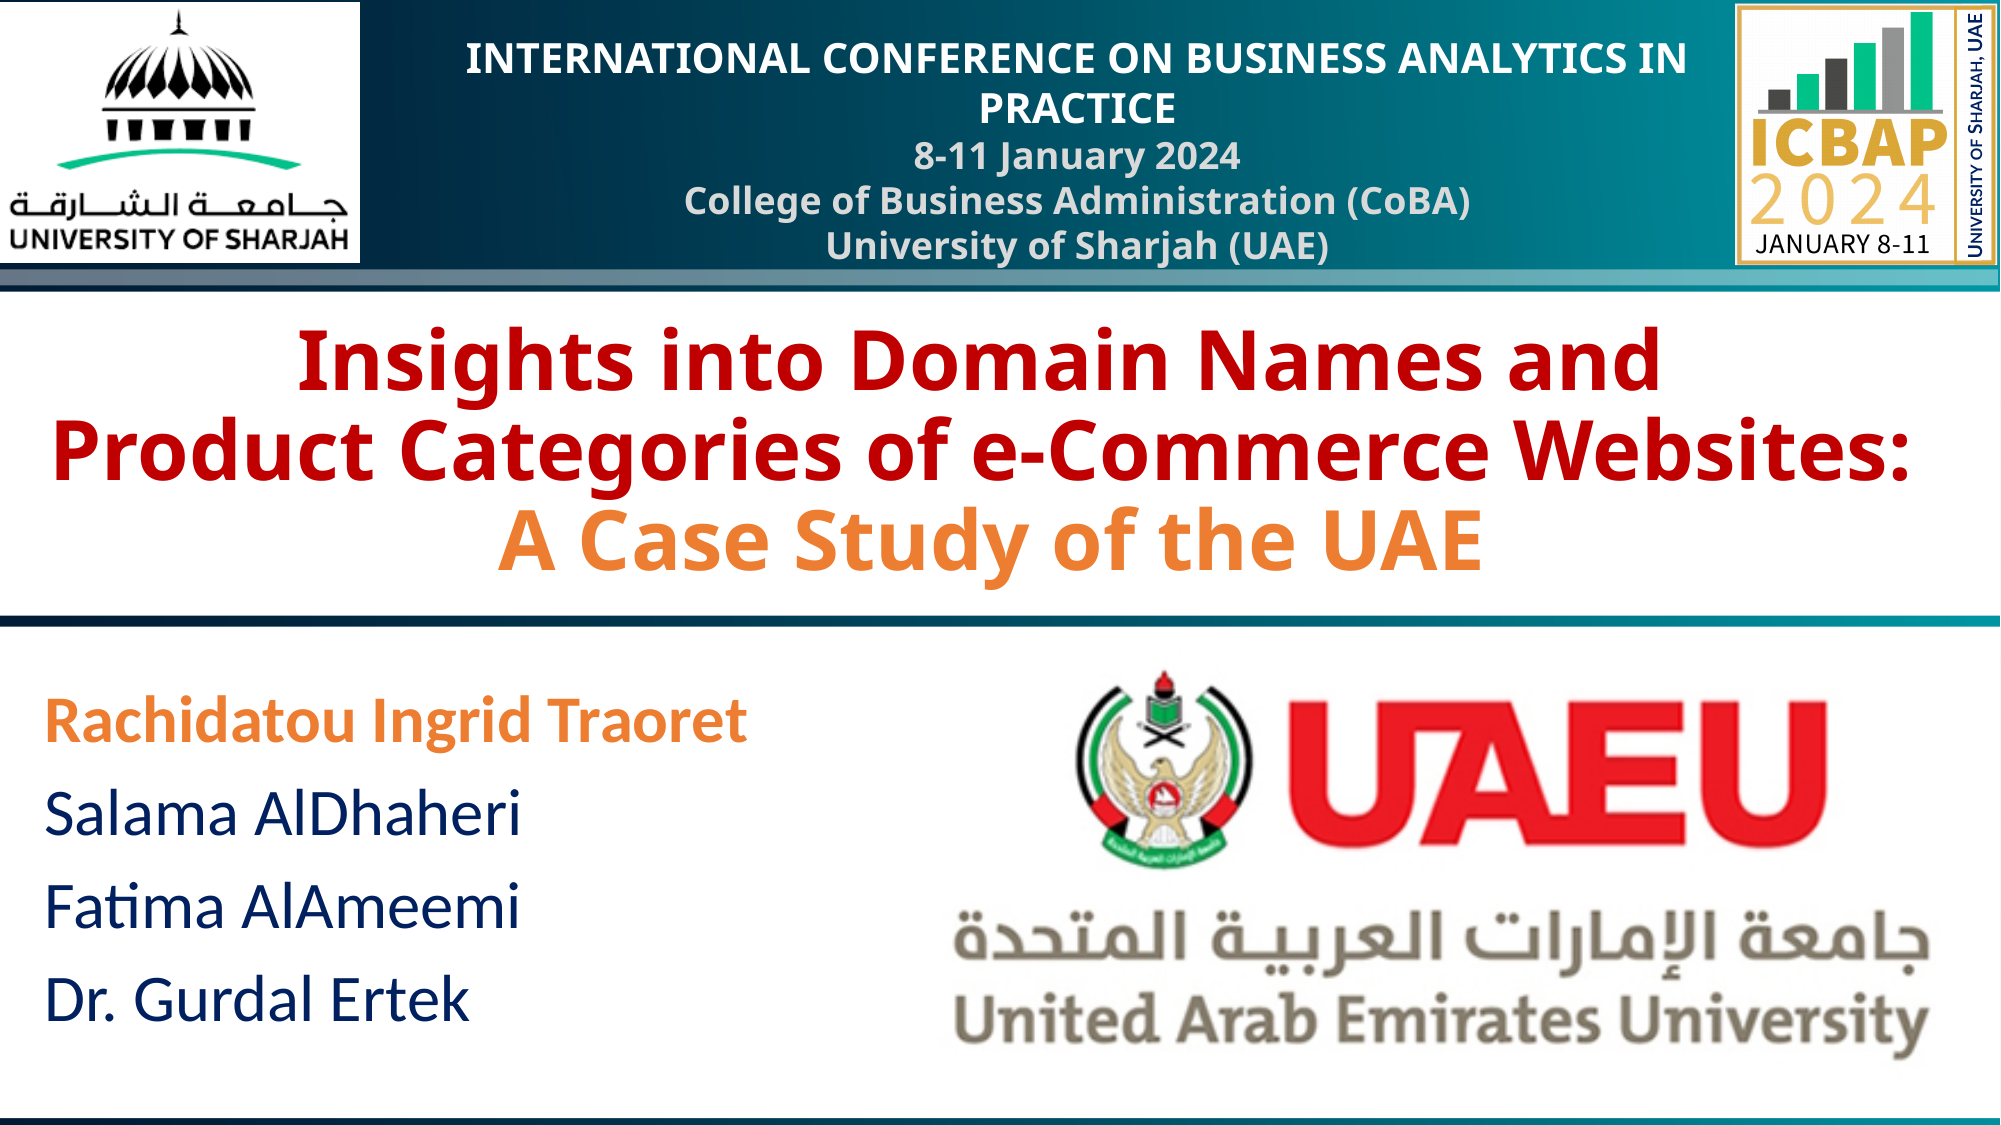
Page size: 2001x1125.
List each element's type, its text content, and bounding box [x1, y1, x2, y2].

picture [0, 616, 485, 626]
list Rachidatou Ingrid Traoret Salama AlDhaheri Fatima AlAmeemi Dr. Gurdal Ertek [0, 626, 2000, 1119]
picture [0, 1119, 519, 1125]
picture [1124, 0, 2001, 1125]
picture [1120, 198, 1130, 239]
picture [1112, 69, 1122, 93]
picture [0, 0, 462, 269]
picture [1124, 242, 1133, 248]
picture [935, 651, 1940, 1079]
picture [1116, 54, 1122, 68]
picture [1110, 0, 1117, 48]
picture [0, 286, 462, 291]
picture [1124, 259, 1134, 269]
picture [1116, 153, 1129, 195]
picture [1115, 123, 1123, 149]
title Insights into Domain Names and Product Categories of e-Commerce Websites: A Case Study of the UAE [0, 291, 2000, 616]
picture [1124, 48, 1131, 68]
